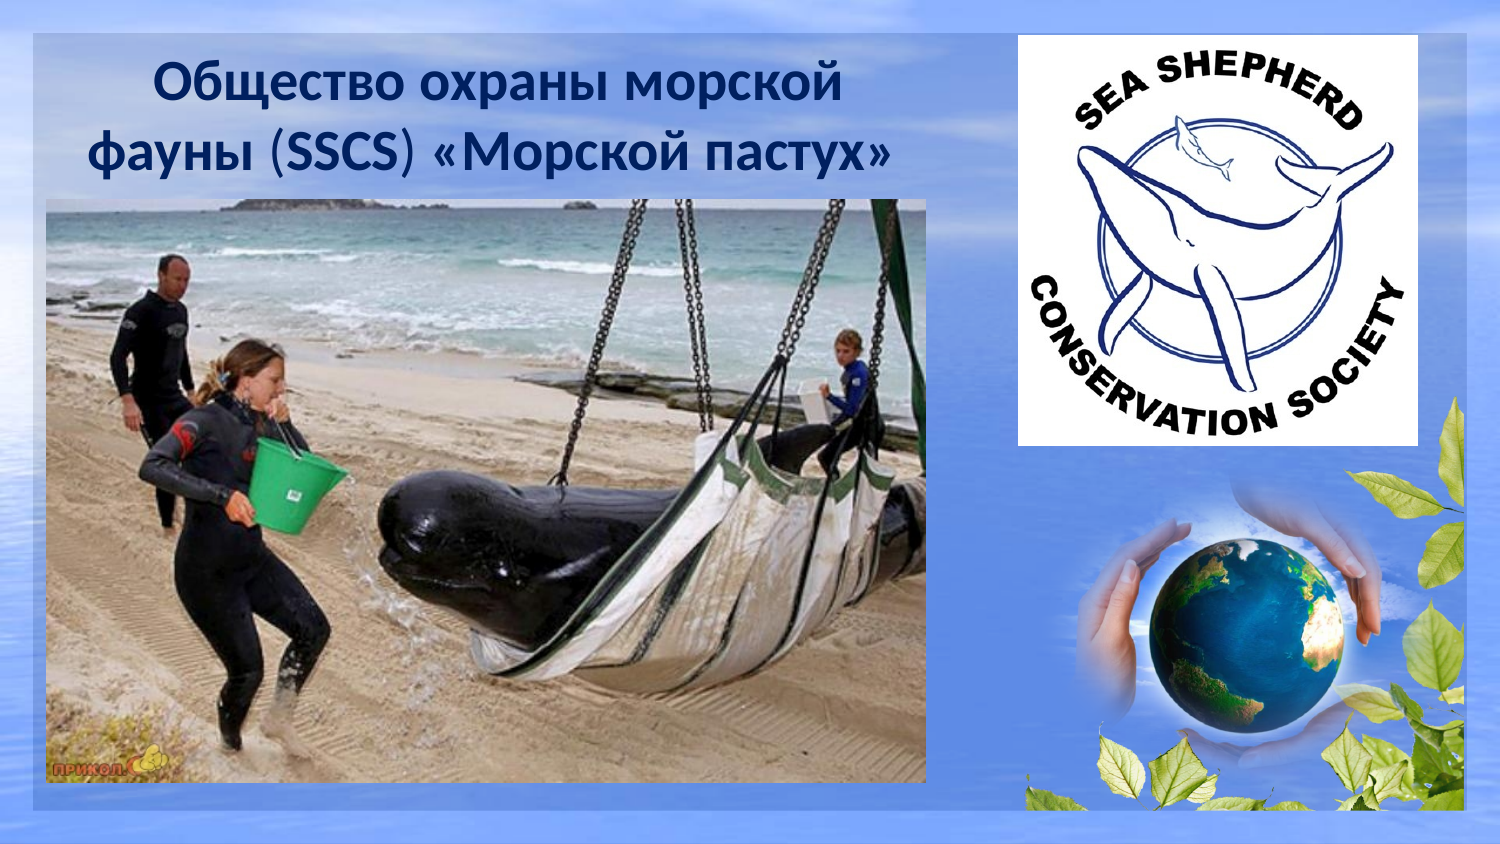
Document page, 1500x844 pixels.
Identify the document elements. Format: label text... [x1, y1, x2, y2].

picture [0, 0, 1500, 844]
text_box Общество охраны морской фауны (SSCS) «Морской пастух» [35, 35, 950, 190]
